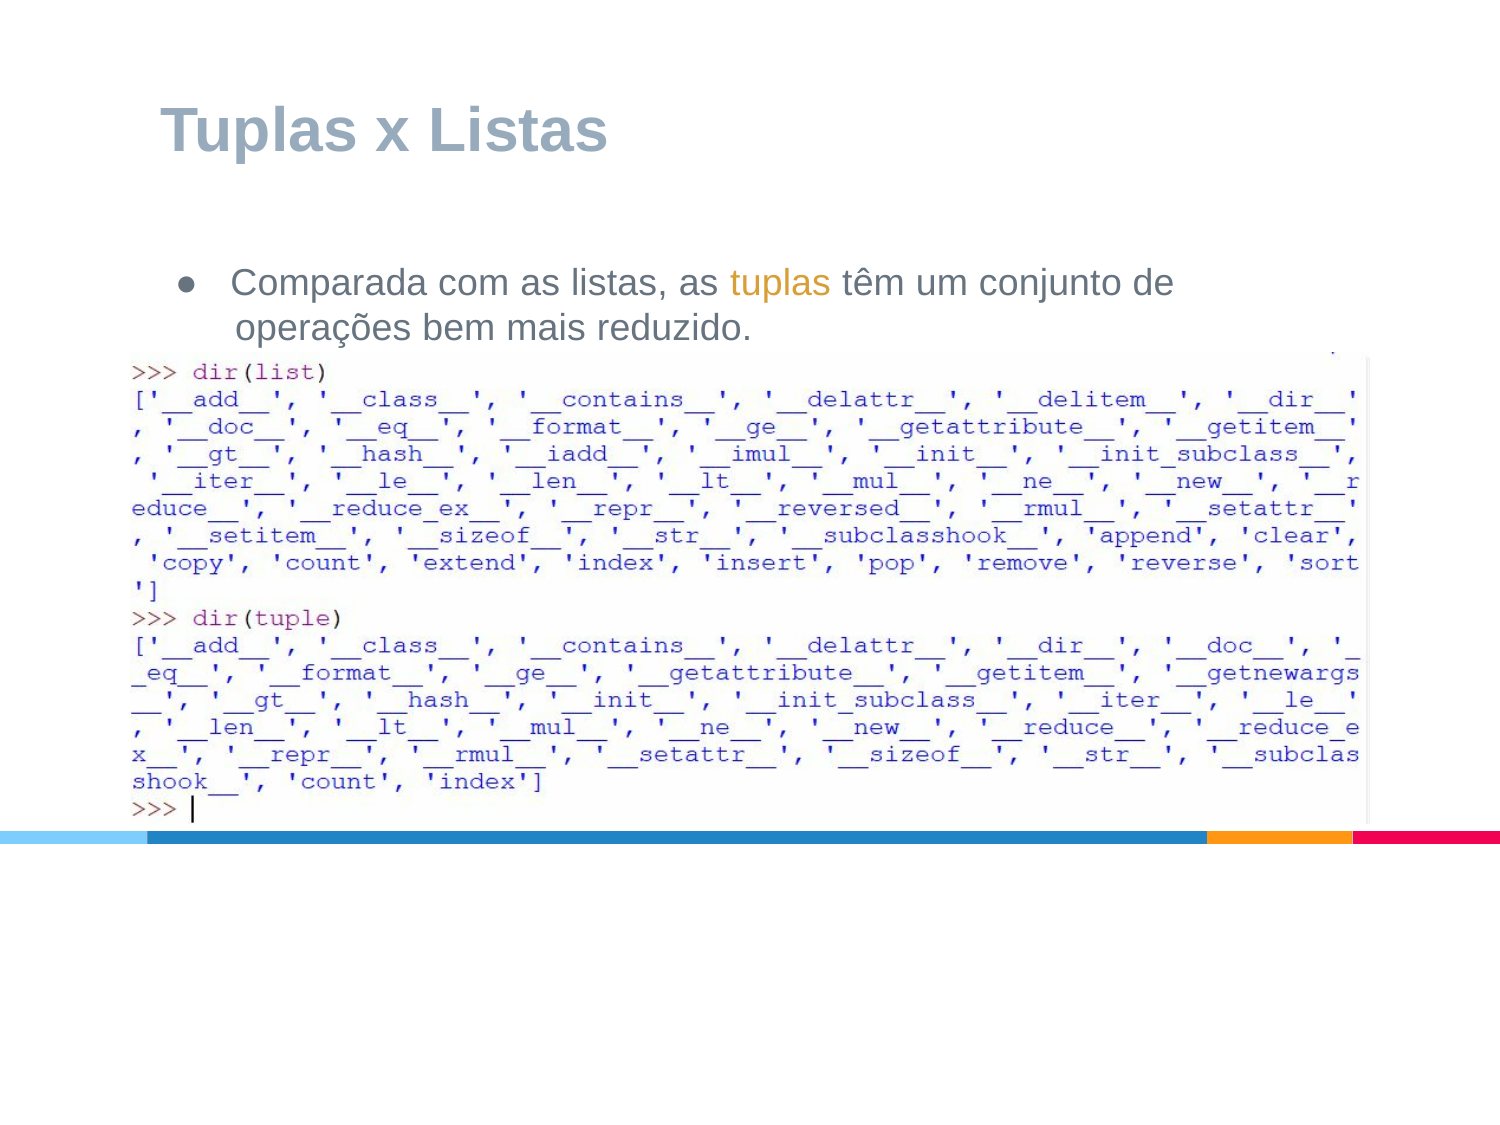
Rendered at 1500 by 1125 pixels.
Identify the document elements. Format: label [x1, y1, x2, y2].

picture [0, 0, 1500, 844]
